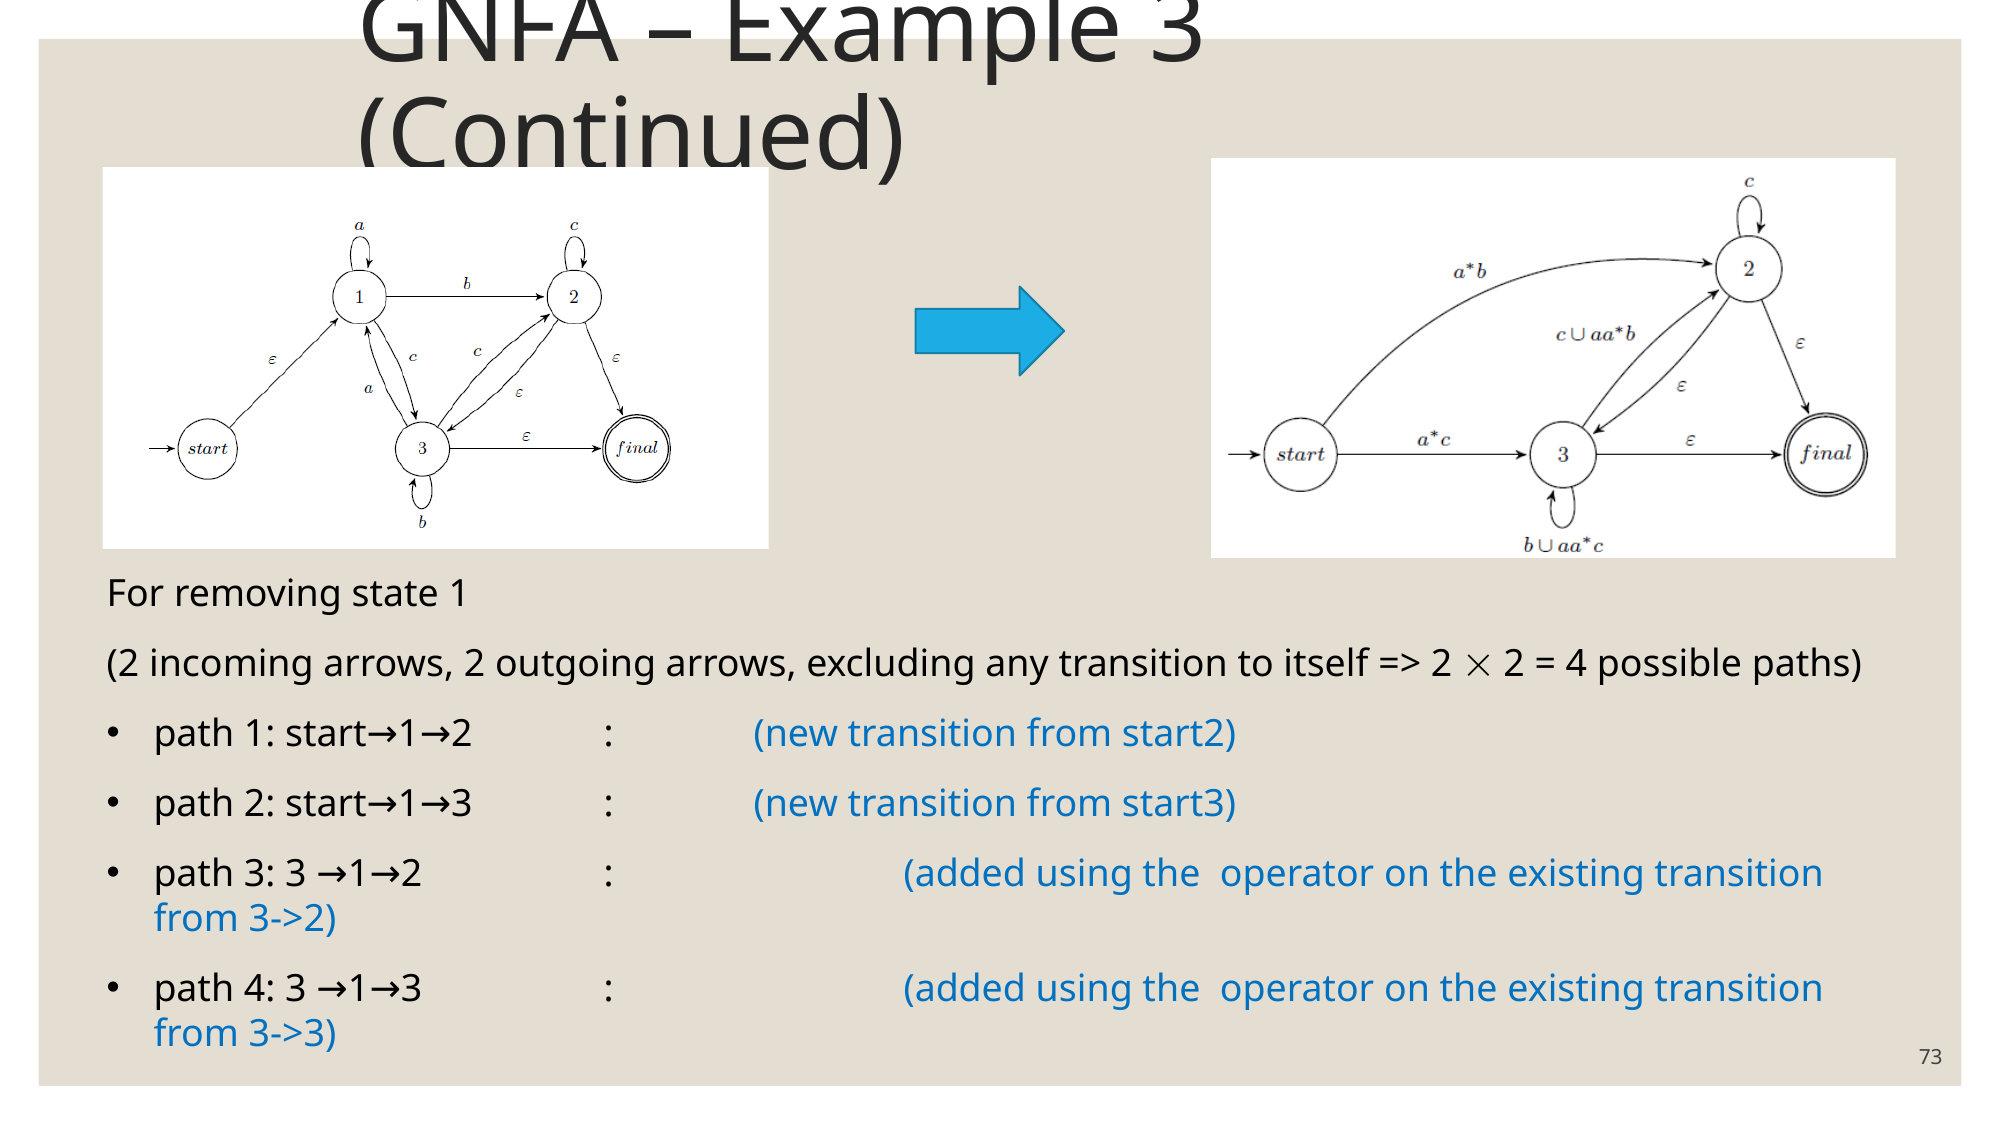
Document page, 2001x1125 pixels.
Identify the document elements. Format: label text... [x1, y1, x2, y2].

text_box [915, 158, 1896, 557]
title GNFA – Example 3 (Continued) [342, 14, 1648, 153]
picture [102, 167, 769, 549]
slide_number 73 [1717, 1034, 1958, 1080]
